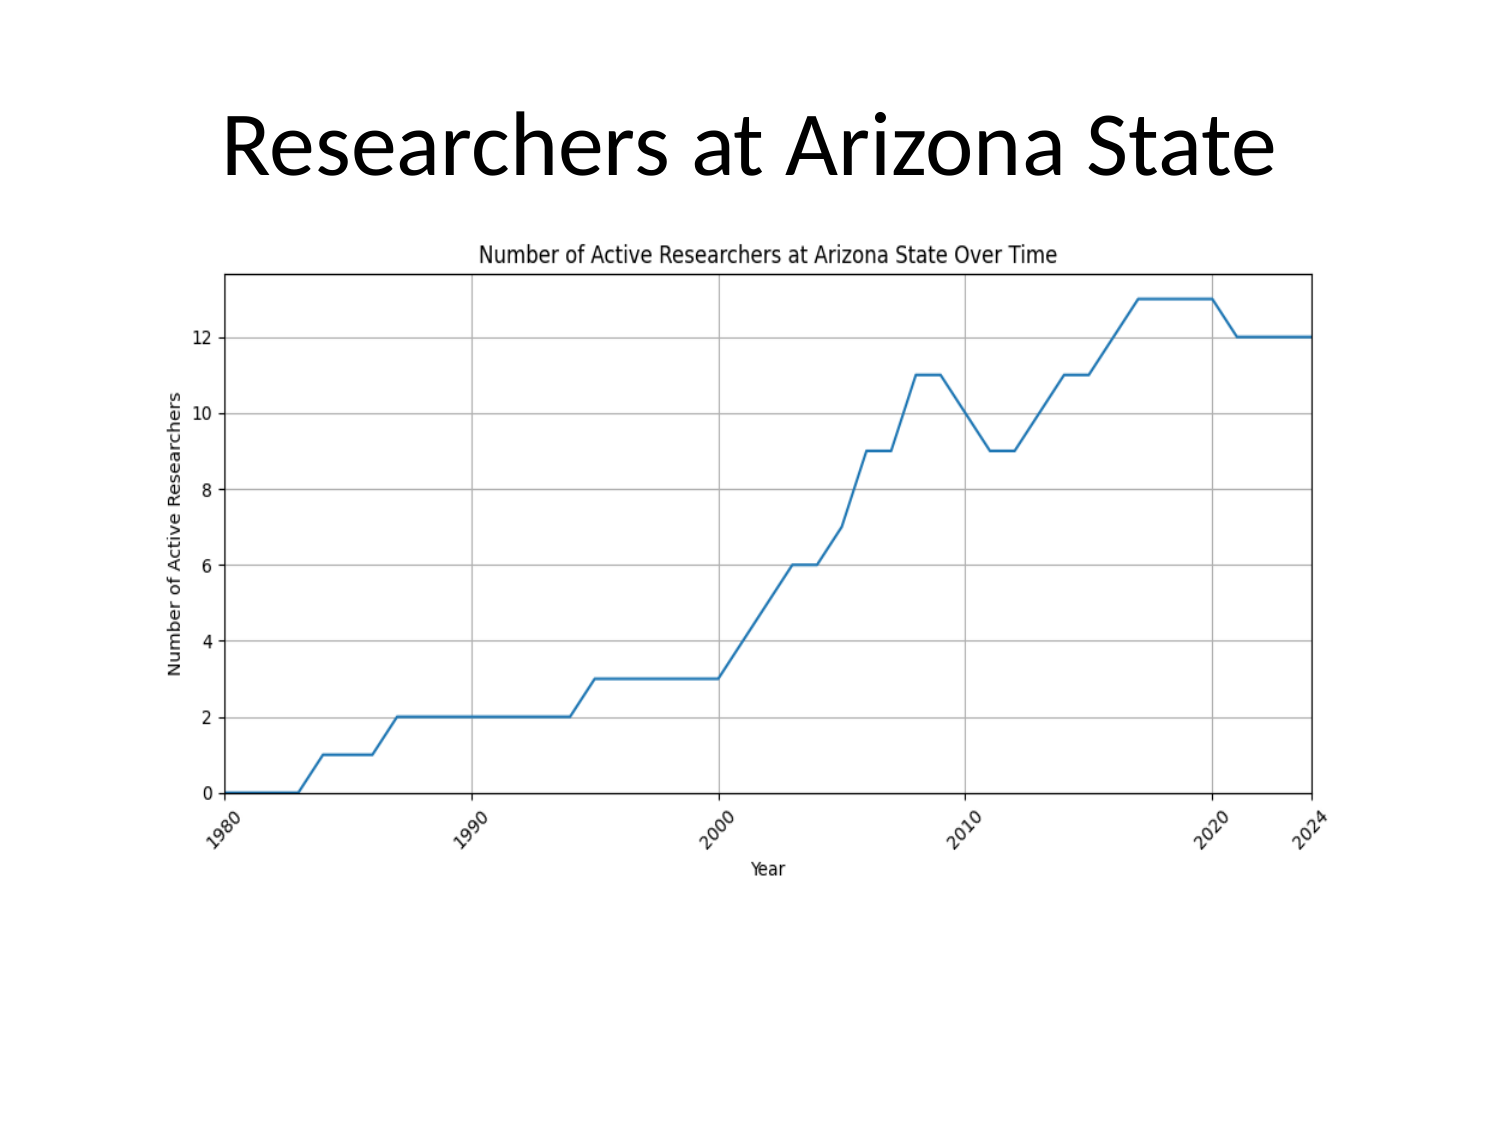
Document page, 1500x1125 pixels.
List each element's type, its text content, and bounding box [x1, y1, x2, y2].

title Researchers at Arizona State [75, 45, 1425, 233]
picture [149, 224, 1351, 901]
